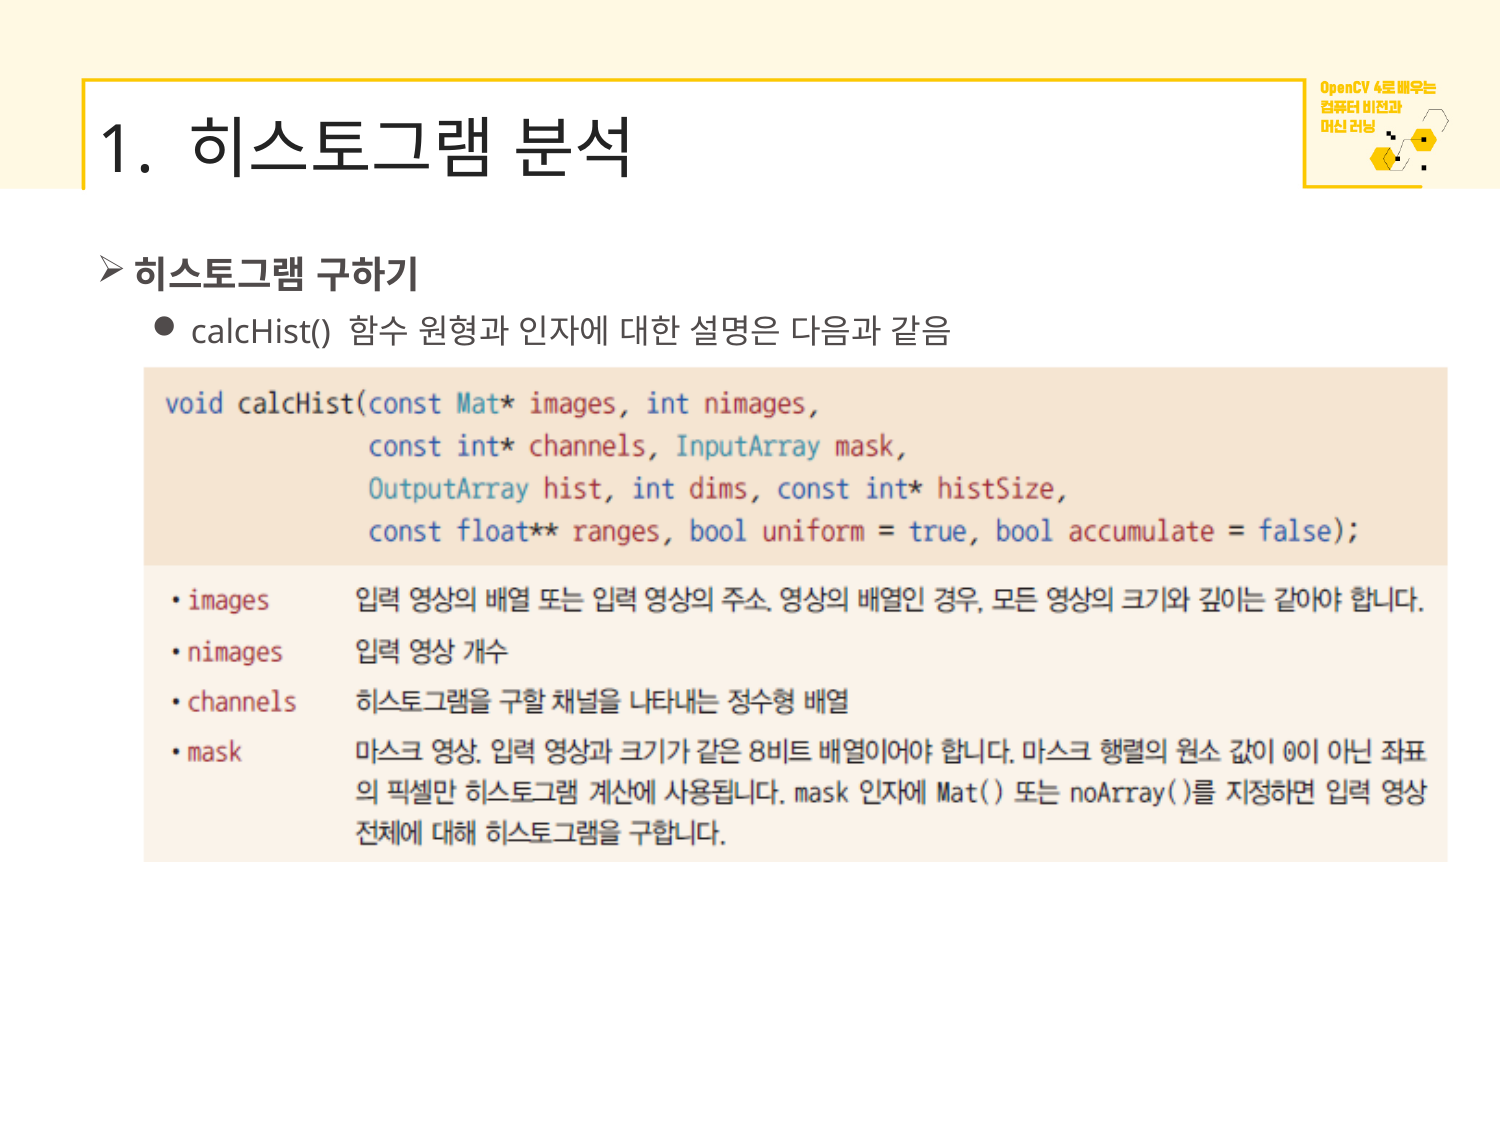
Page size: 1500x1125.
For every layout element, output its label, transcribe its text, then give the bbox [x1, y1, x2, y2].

title 1. 히스토그램 분석 [82, 61, 1413, 193]
list 히스토그램 구하기 calcHist() 함수 원형과 인자에 대한 설명은 다음과 같음 [81, 239, 1412, 1054]
picture [0, 0, 1500, 1125]
